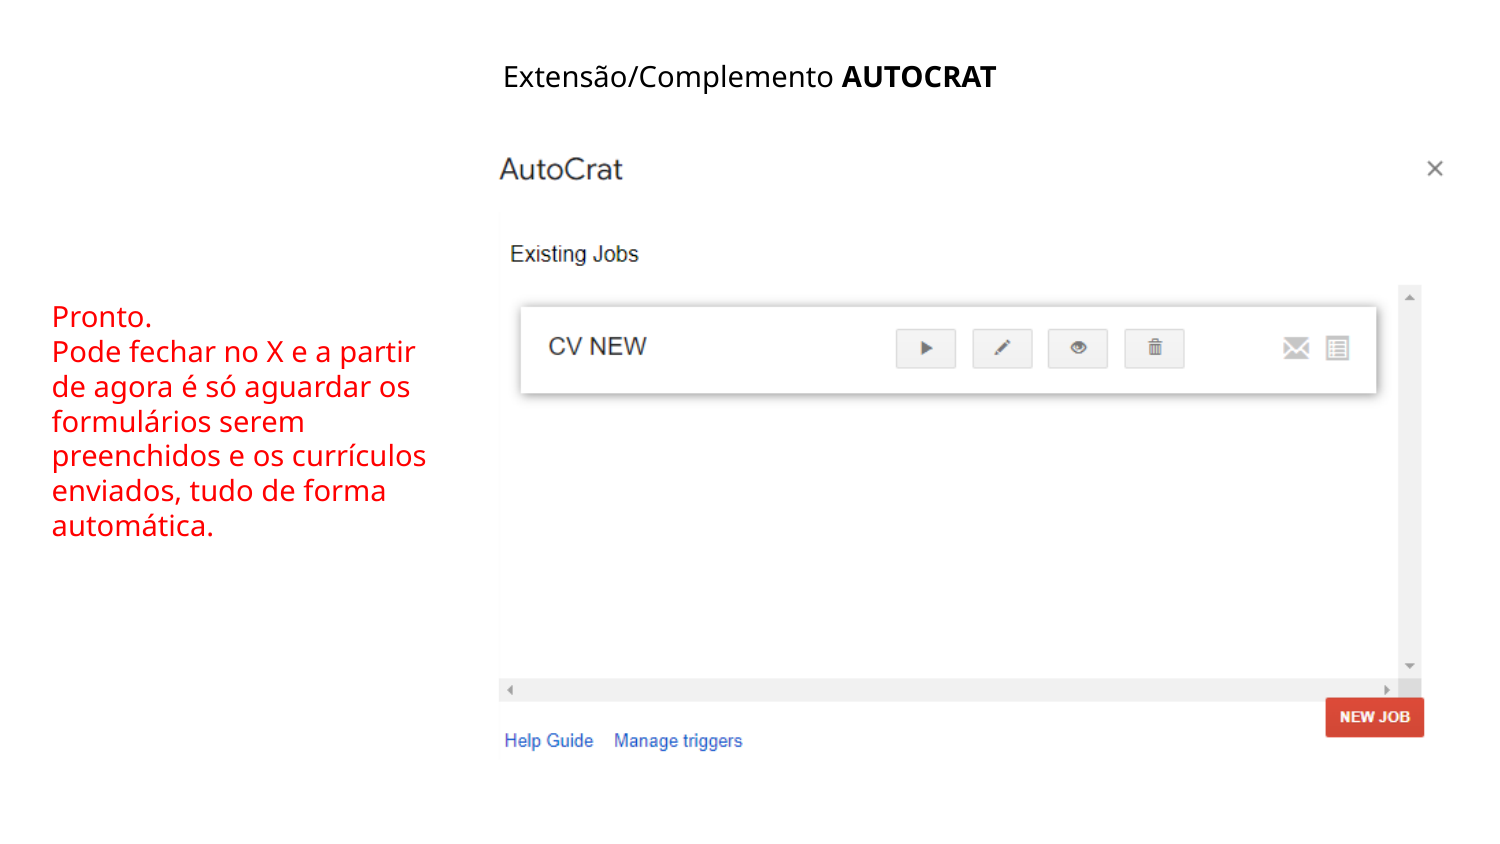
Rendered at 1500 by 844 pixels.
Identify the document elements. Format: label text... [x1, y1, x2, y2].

text_box Pronto. Pode fechar no X e a partir de agora é só aguardar os formulários serem preenchidos e os currículos enviados, tudo de forma automática. [36, 282, 455, 558]
picture [479, 133, 1476, 781]
text_box Extensão/Complemento AUTOCRAT [412, 43, 1088, 109]
